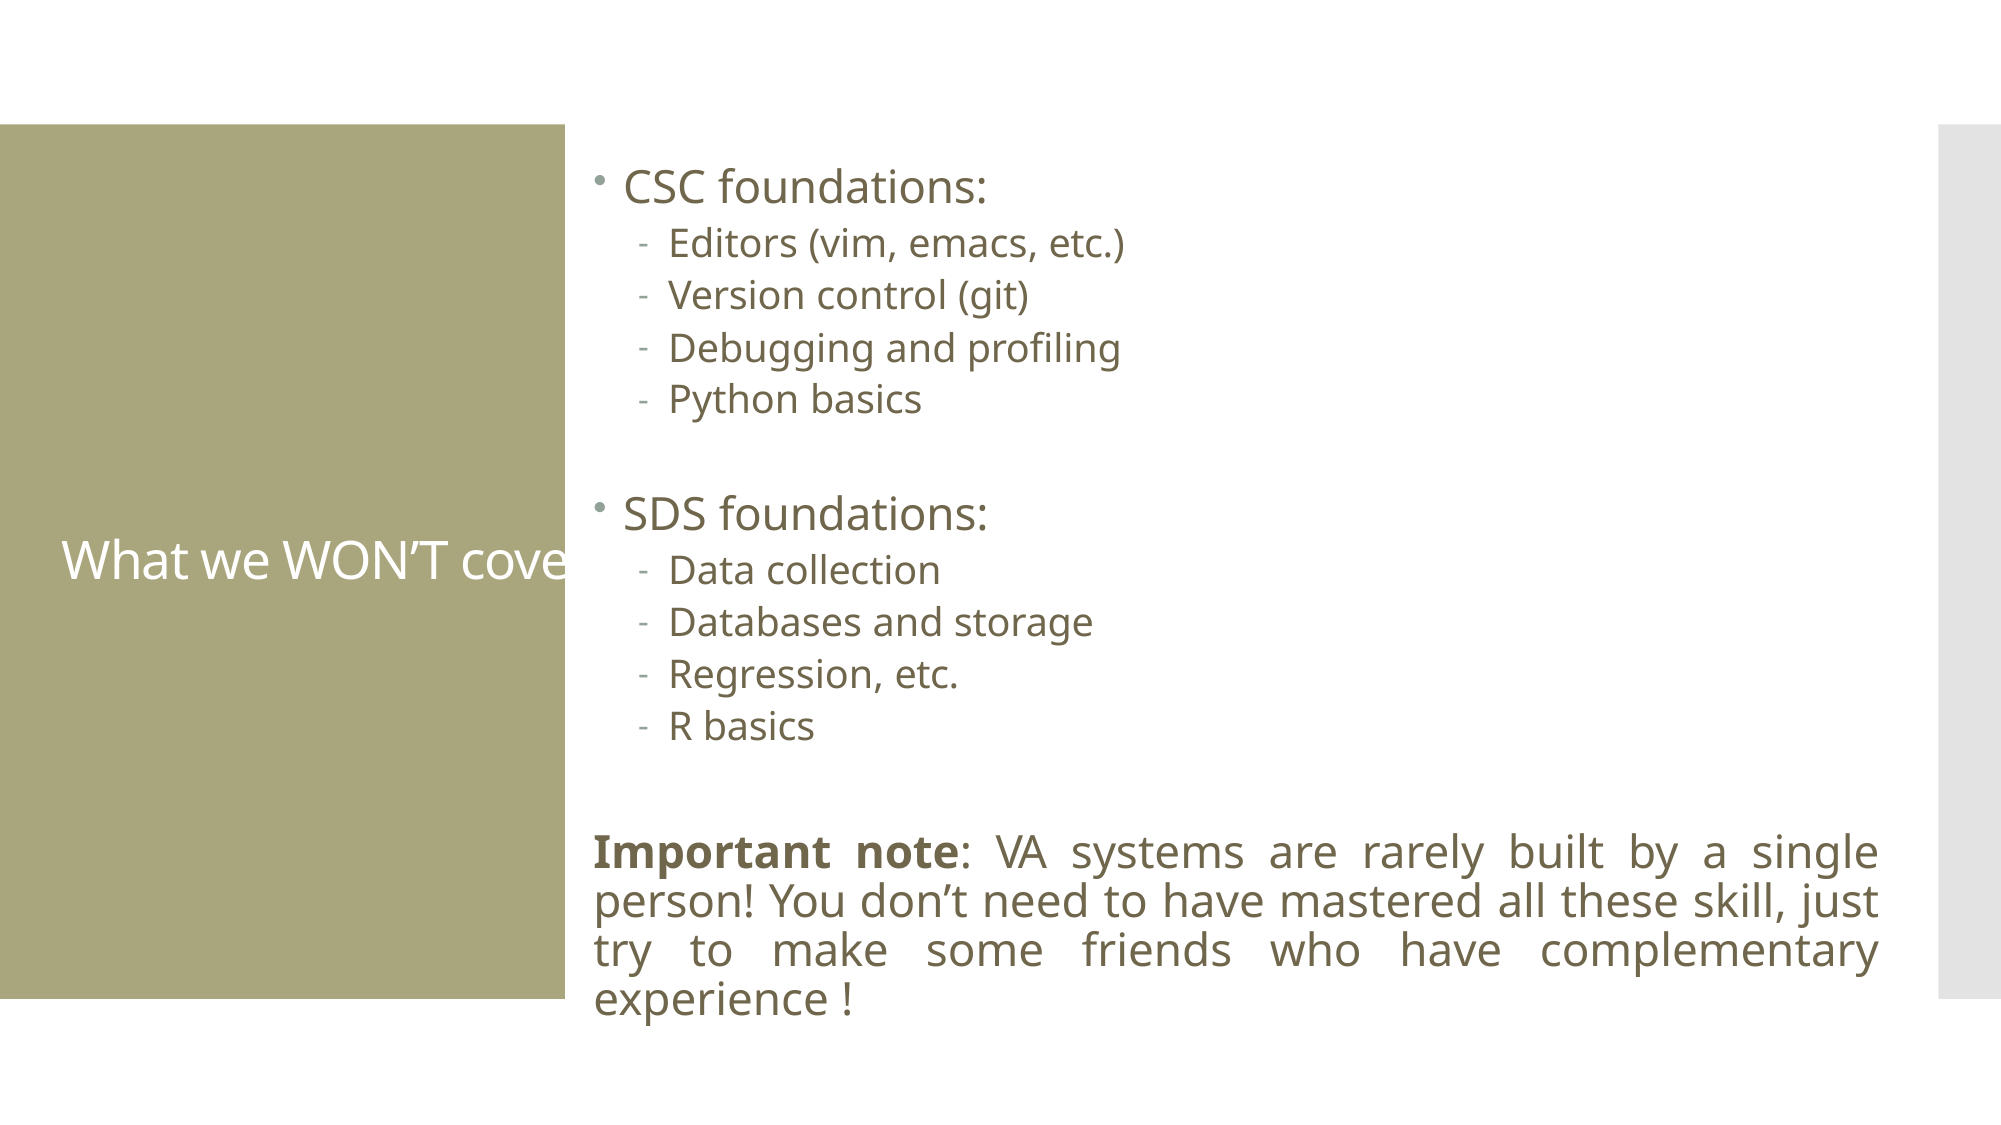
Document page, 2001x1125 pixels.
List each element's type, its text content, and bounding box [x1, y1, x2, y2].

title What we WON’T cover [46, 514, 591, 611]
text_box CSC foundations: Editors (vim, emacs, etc.) Version control (git) Debugging and profiling Python basics SDS foundations: Data collection Databases and storage Regression, etc. R basics Important note: VA systems are rarely built by a single person! You don’t need to have mastered all these skill, just try to make some friends who have complementary experience ! [591, 149, 1881, 1026]
